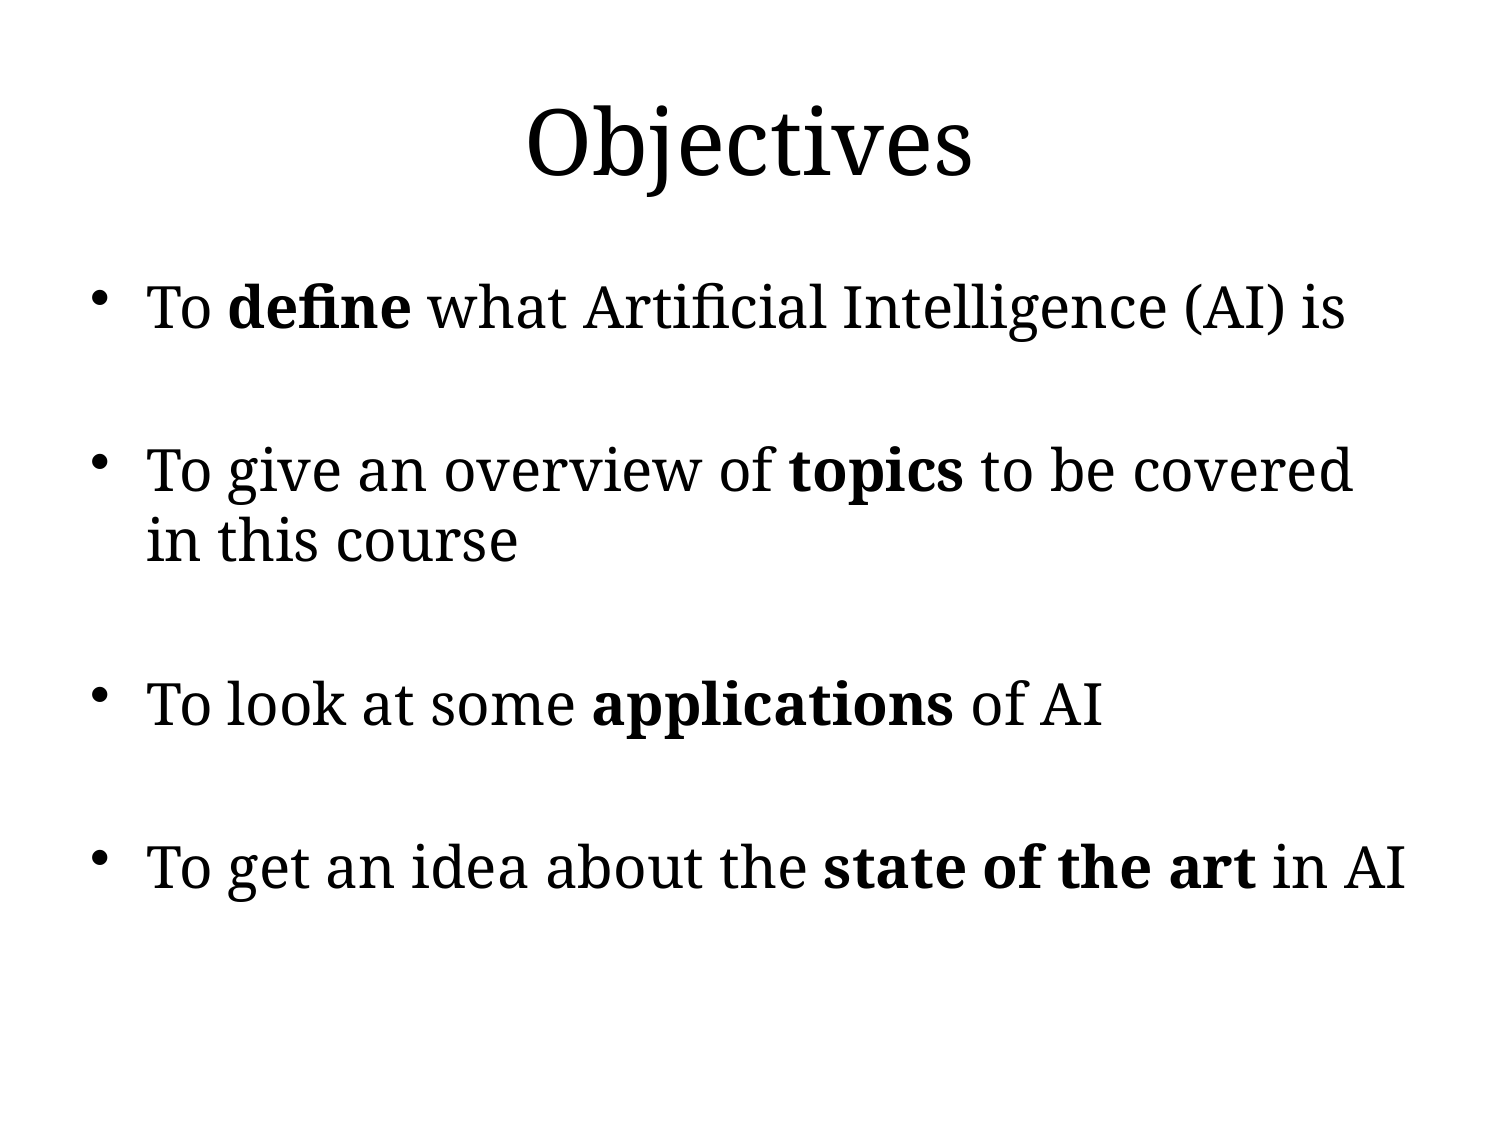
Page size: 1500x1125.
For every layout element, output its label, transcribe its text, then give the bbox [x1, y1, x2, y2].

title Objectives [75, 45, 1425, 233]
list To define what Artificial Intelligence (AI) is To give an overview of topics to be covered in this course To look at some applications of AI To get an idea about the state of the art in AI [75, 262, 1425, 1005]
